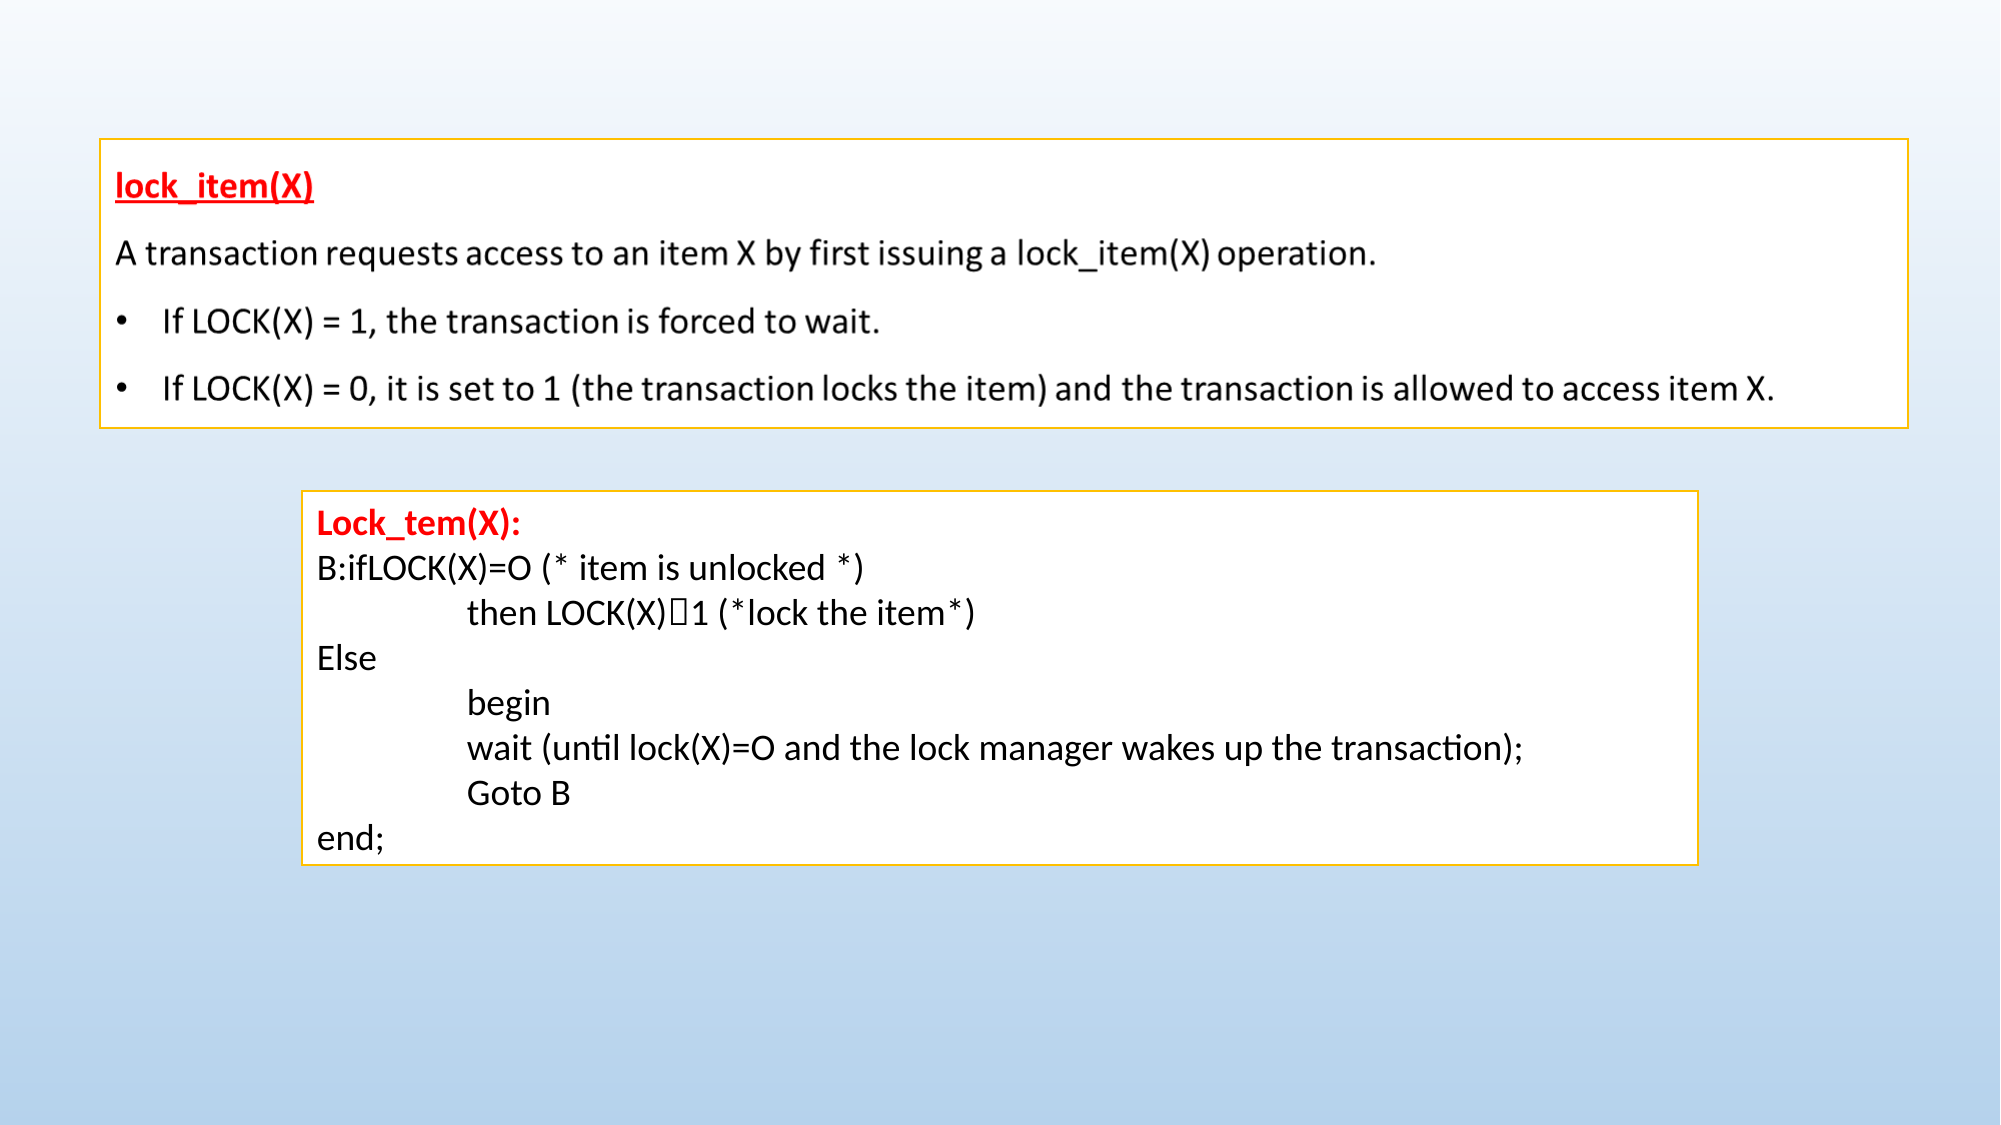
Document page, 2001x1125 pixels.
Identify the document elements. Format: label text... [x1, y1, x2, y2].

text_box Lock_tem(X): B:ifLOCK(X)=O (* item is unlocked *) then LOCK(X)1 (*lock the item*) Else begin wait (until lock(X)=O and the lock manager wakes up the transaction); Goto B end; [301, 490, 1699, 866]
picture [91, 138, 1909, 434]
